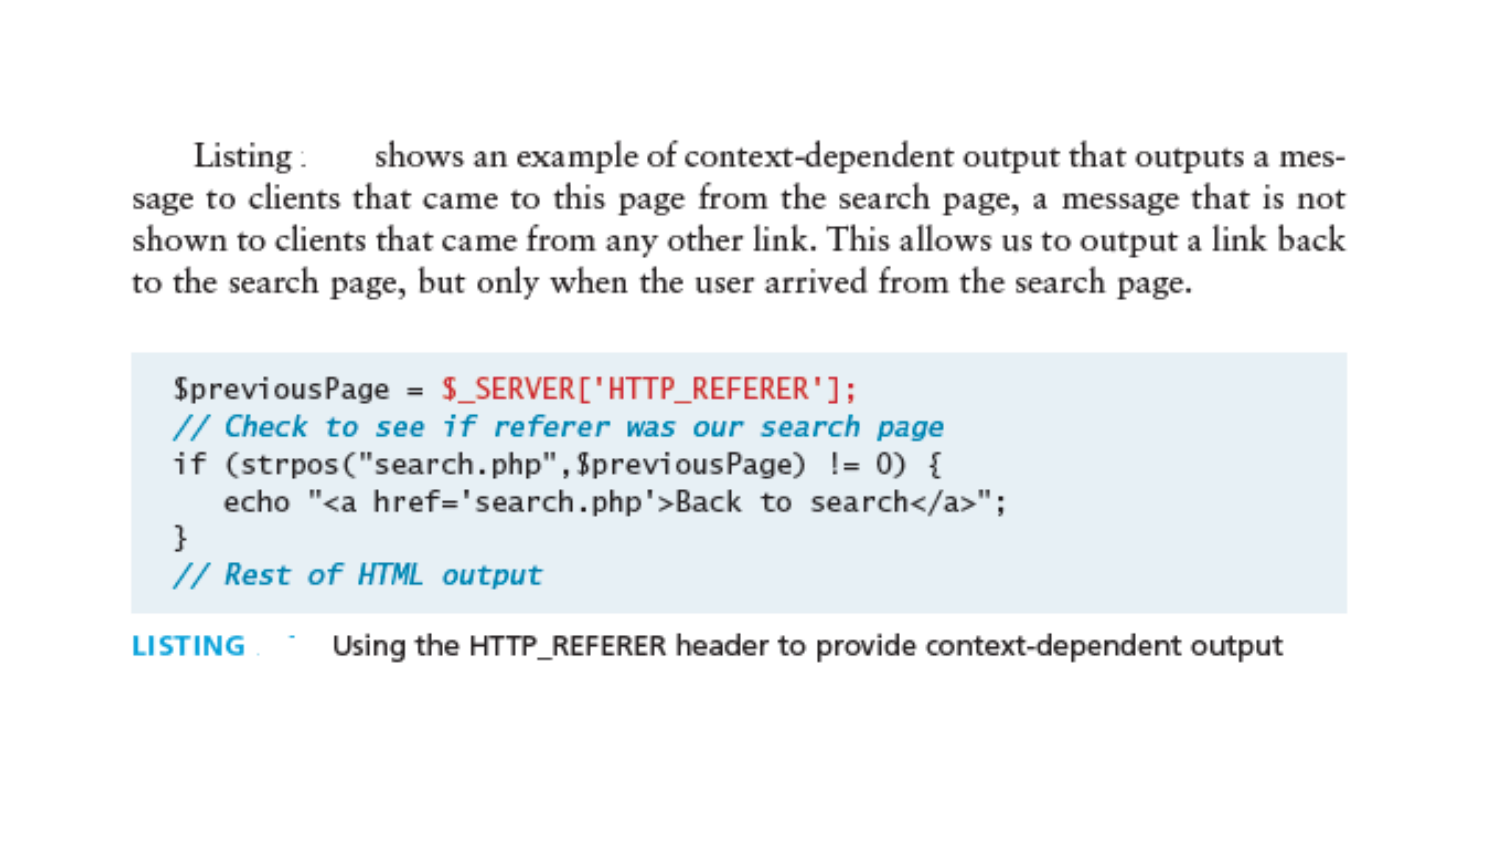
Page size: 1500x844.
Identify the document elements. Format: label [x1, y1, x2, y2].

picture [112, 121, 1436, 676]
